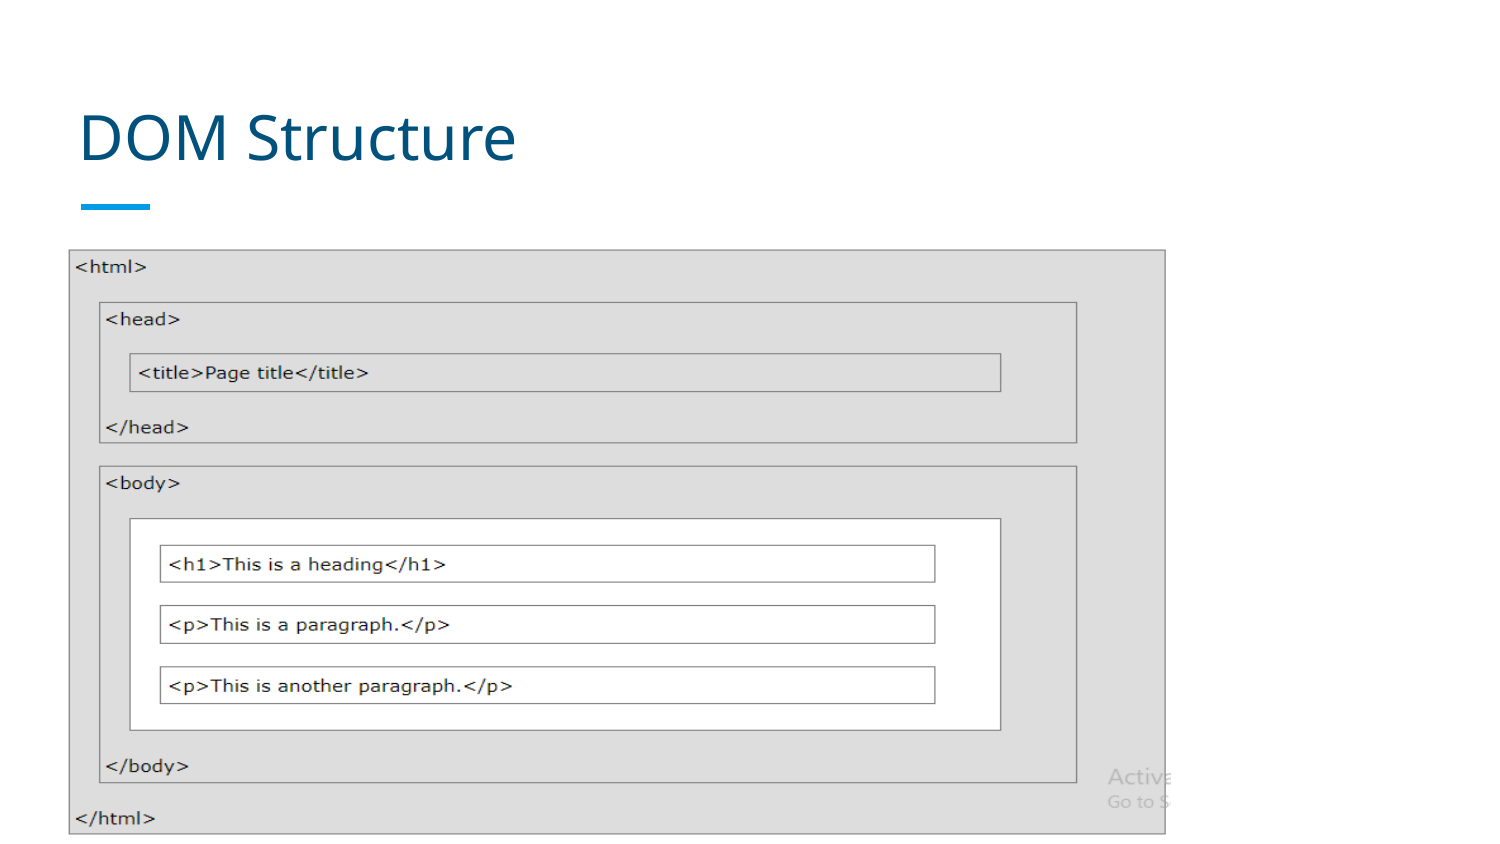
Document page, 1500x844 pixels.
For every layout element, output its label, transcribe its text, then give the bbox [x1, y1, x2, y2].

title DOM Structure [63, 75, 1437, 188]
picture [65, 244, 1171, 840]
